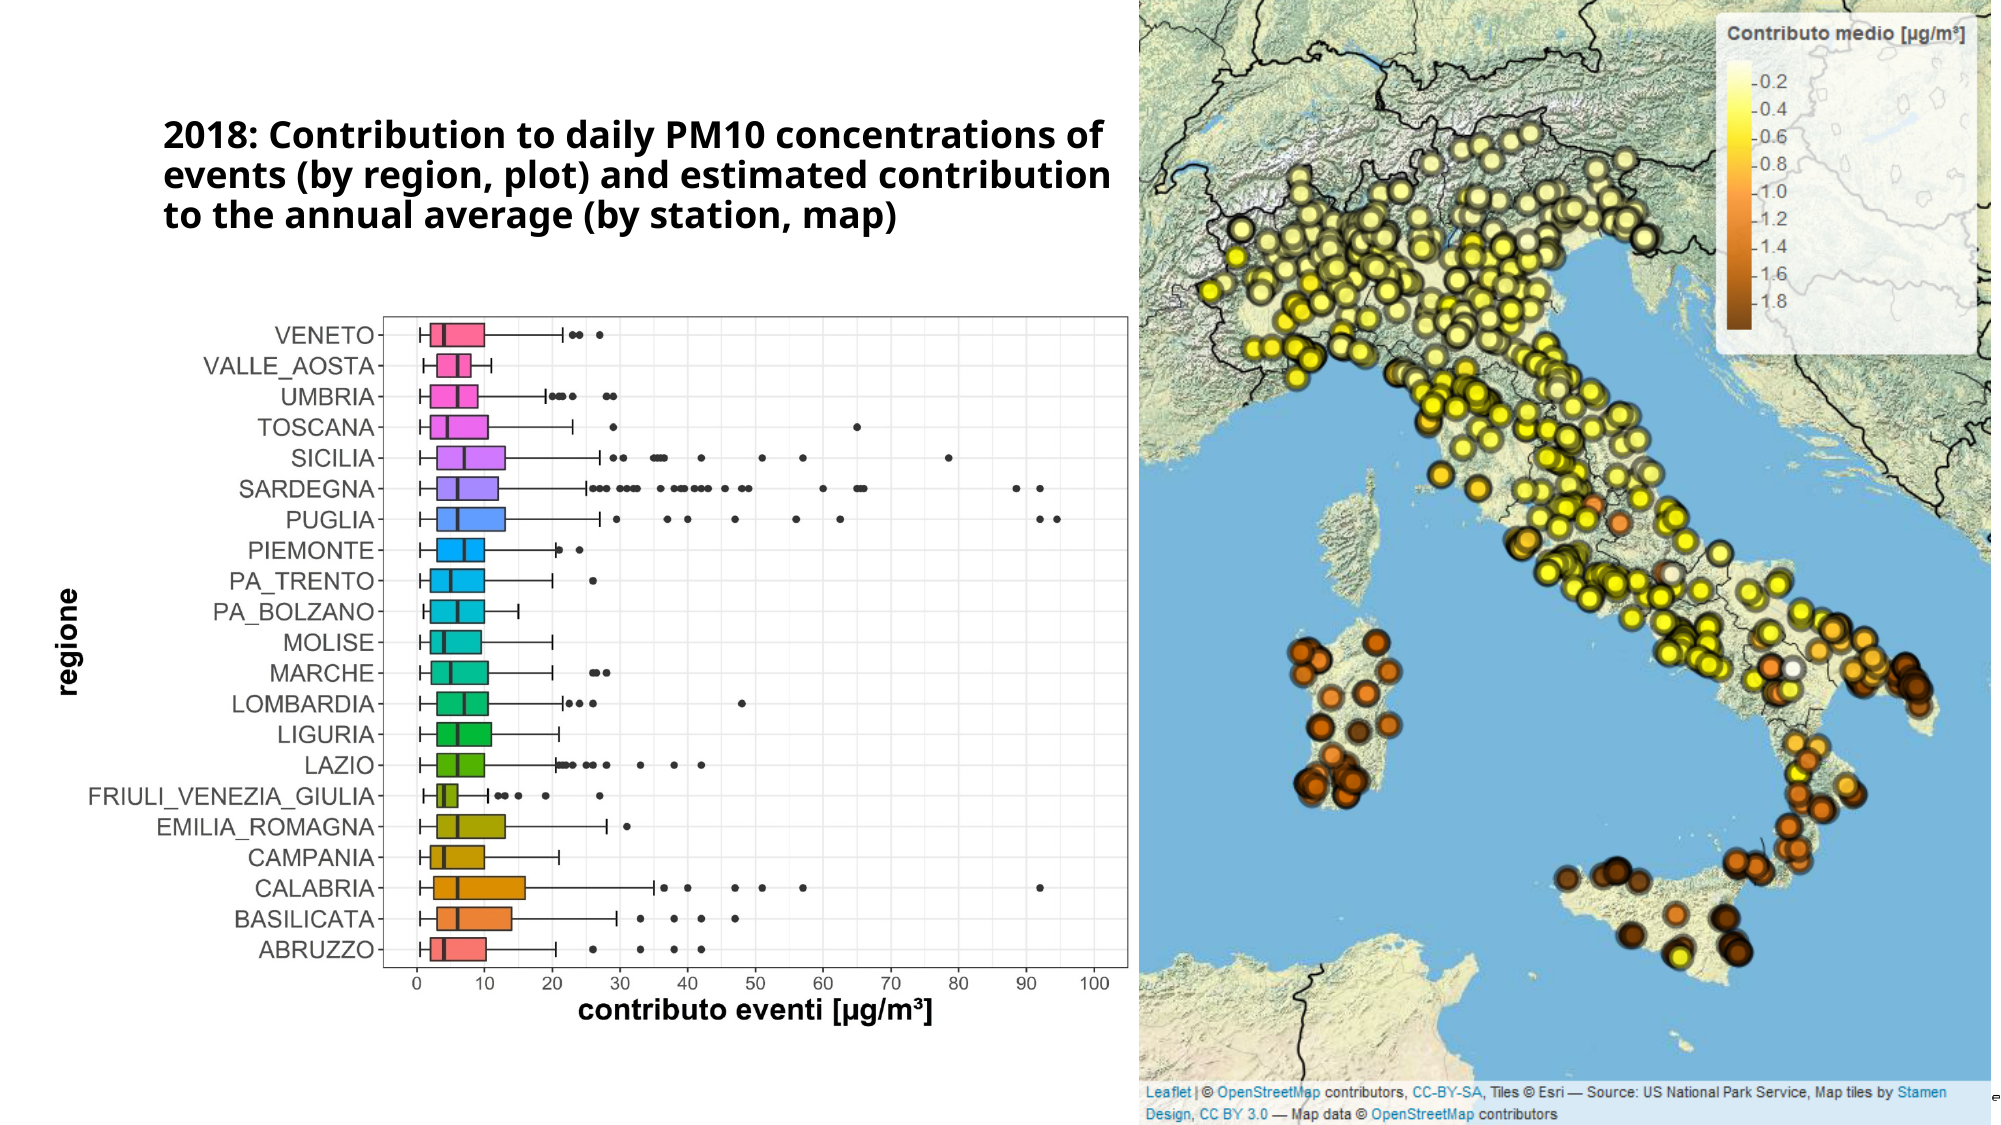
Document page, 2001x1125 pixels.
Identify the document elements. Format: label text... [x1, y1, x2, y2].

picture [1139, 0, 2000, 1125]
title 2018: Contribution to daily PM10 concentrations of events (by region, plot) and estimated contribution to the annual average (by station, map) [148, 89, 1129, 307]
picture [45, 307, 1137, 1035]
